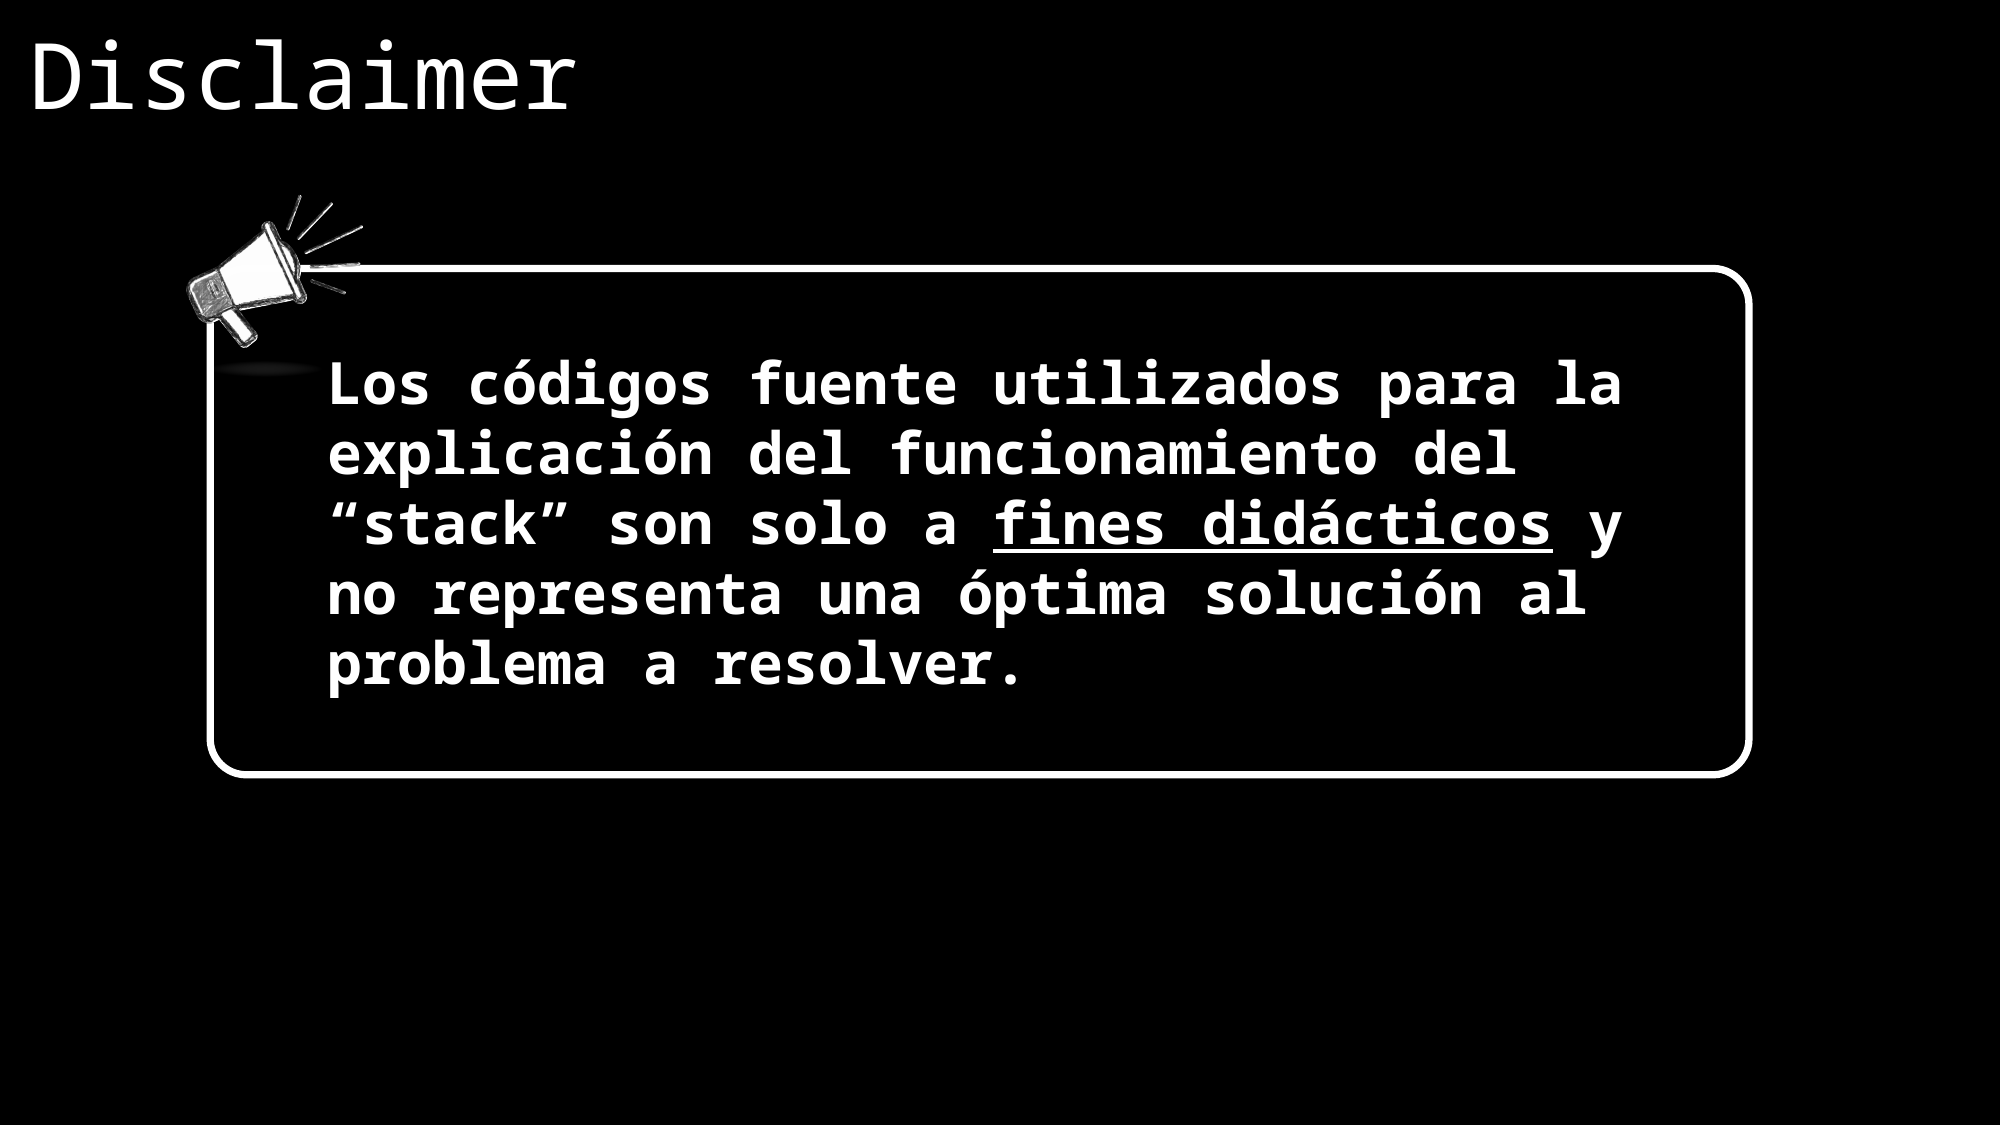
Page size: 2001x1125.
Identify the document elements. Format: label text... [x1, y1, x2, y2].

text_box [209, 267, 1751, 776]
title Disclaimer [14, 22, 1900, 100]
picture [120, 142, 411, 434]
text_box Los códigos fuente utilizados para la explicación del funcionamiento del “stack” son solo a fines didácticos y no representa una óptima solución al problema a resolver. [313, 338, 1673, 704]
